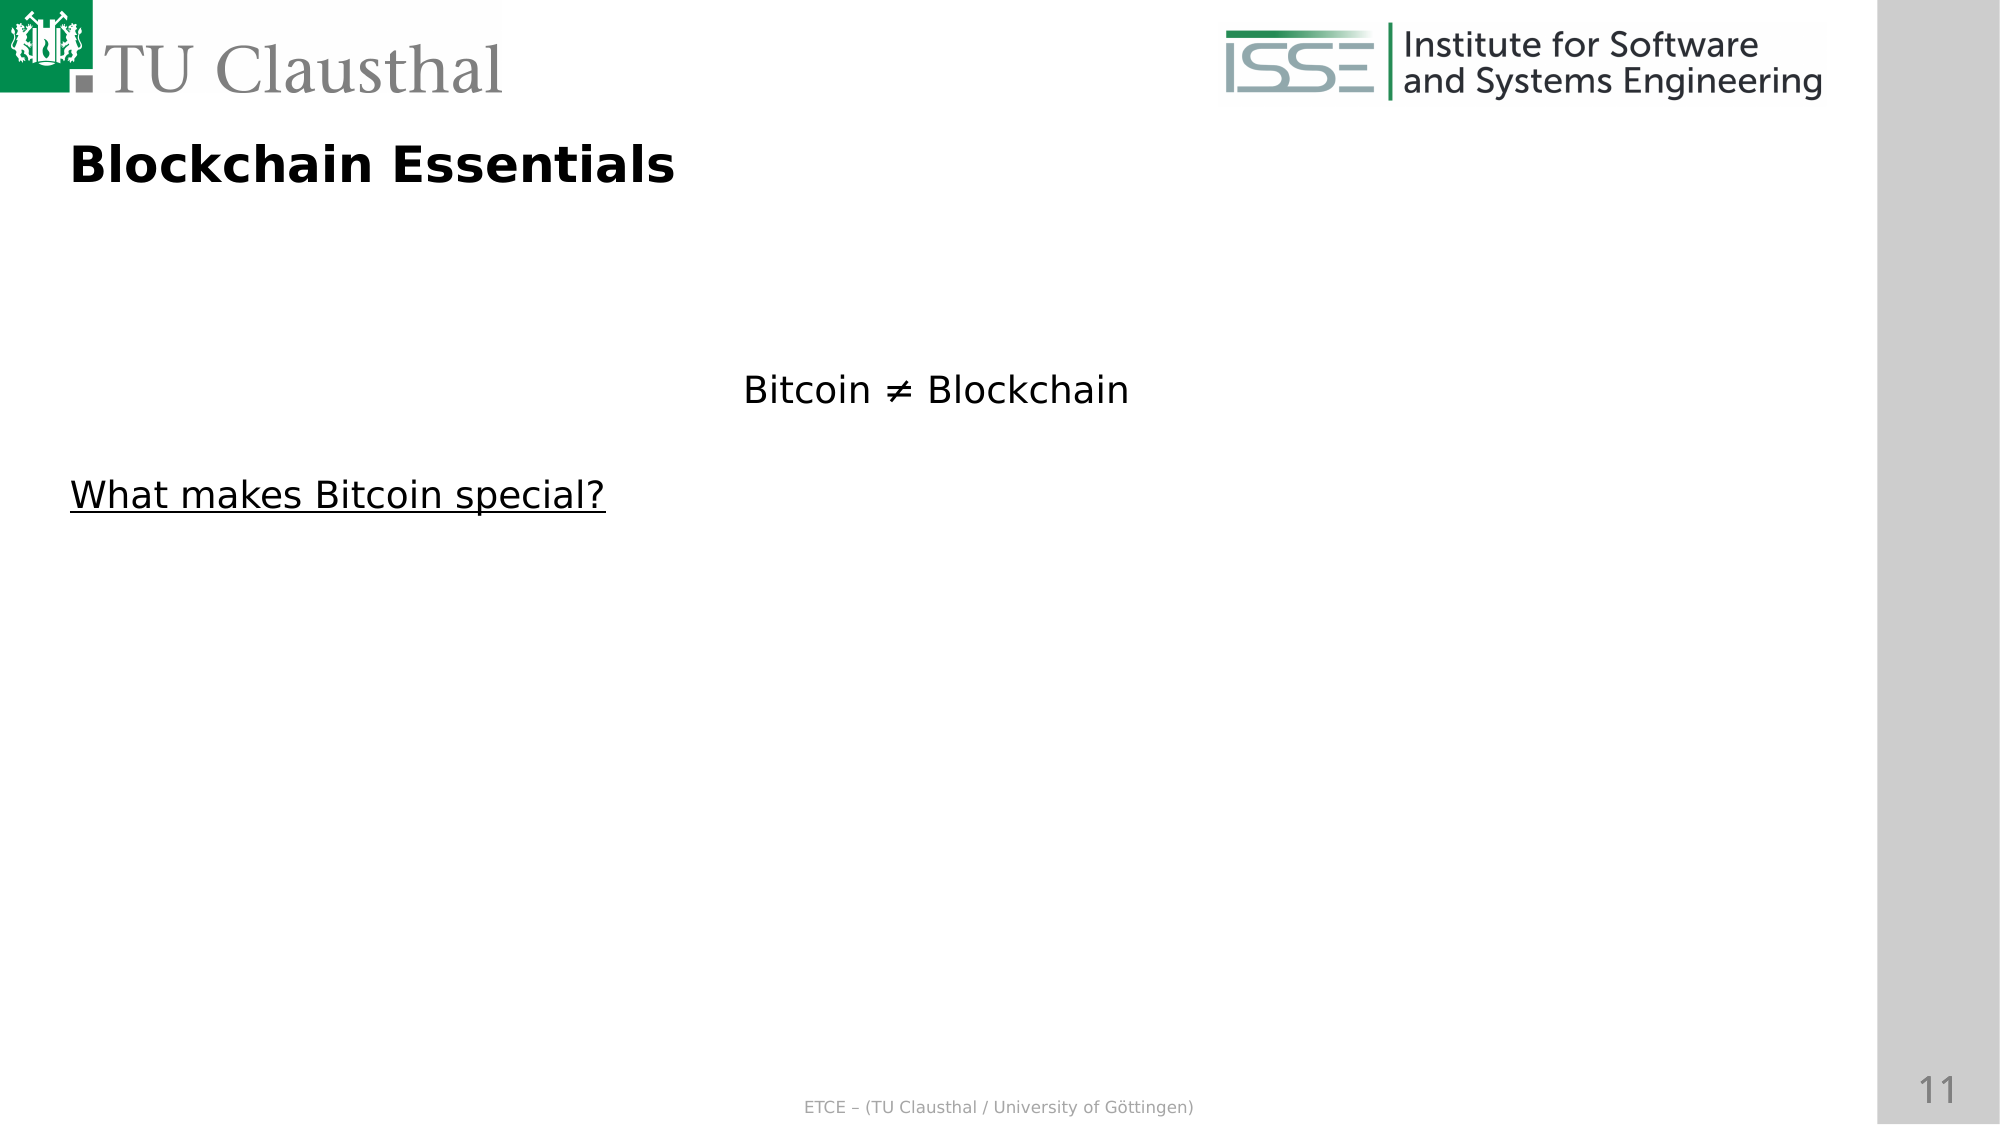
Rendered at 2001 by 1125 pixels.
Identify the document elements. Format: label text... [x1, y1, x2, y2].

text_box Bitcoin ≠ Blockchain What makes Bitcoin special? Decentralized digital currency → No central bank, no government No (trusted) third-party required to validate transaction in contrast to banks, Paypal, Western Union, etc. Bitcoins can be transferred but not duplicated Transparent Pseudonymous, not anonymous! Deflationary (max. 21 million coins) [55, 208, 1819, 1035]
picture [0, 0, 502, 93]
picture [1218, 22, 1827, 107]
text_box Blockchain Essentials [55, 125, 1819, 208]
